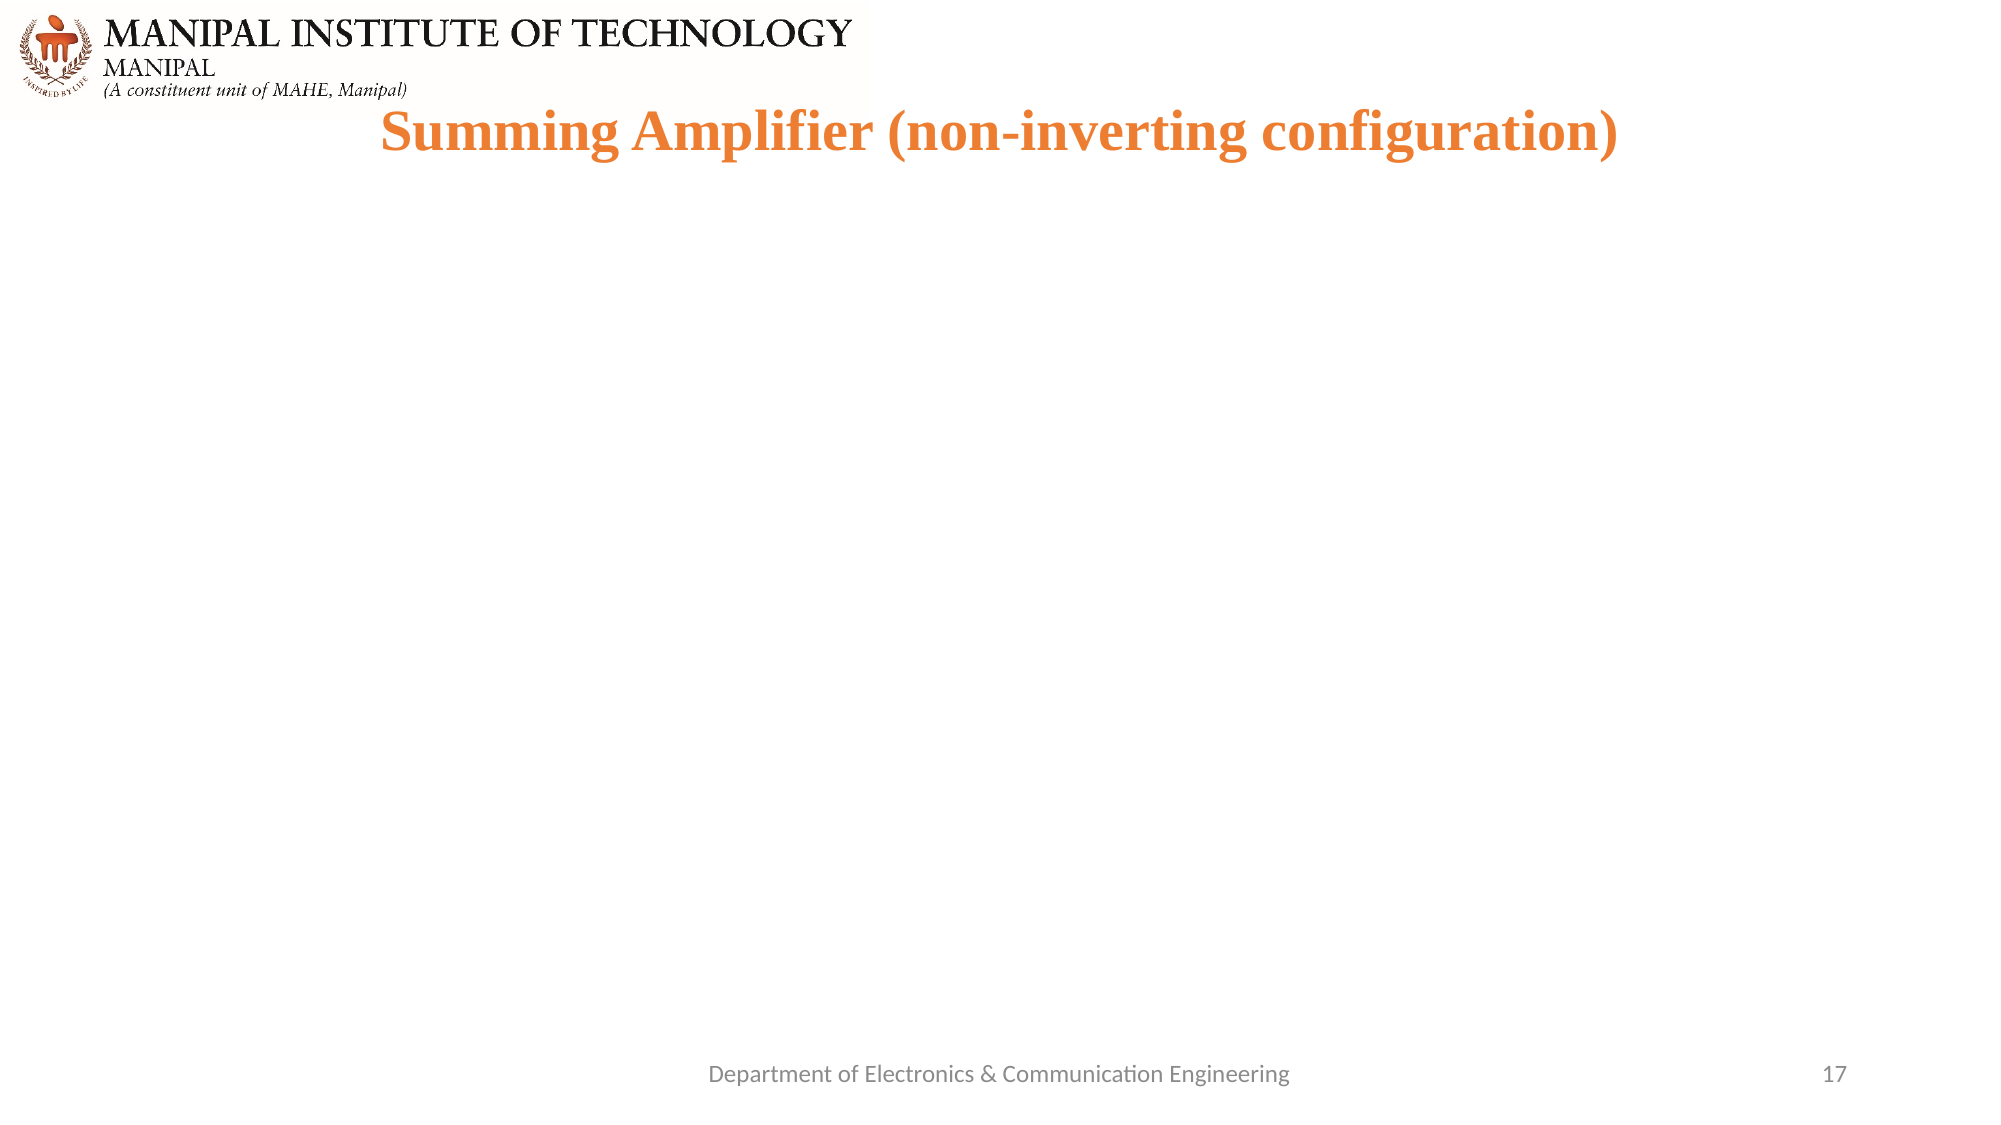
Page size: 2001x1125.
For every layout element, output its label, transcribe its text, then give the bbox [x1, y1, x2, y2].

slide_number 17 [1412, 1042, 1863, 1103]
footer Department of Electronics & Communication Engineering [662, 1042, 1338, 1103]
picture [0, 2, 869, 119]
title Summing Amplifier (non-inverting configuration) [137, 93, 1863, 205]
